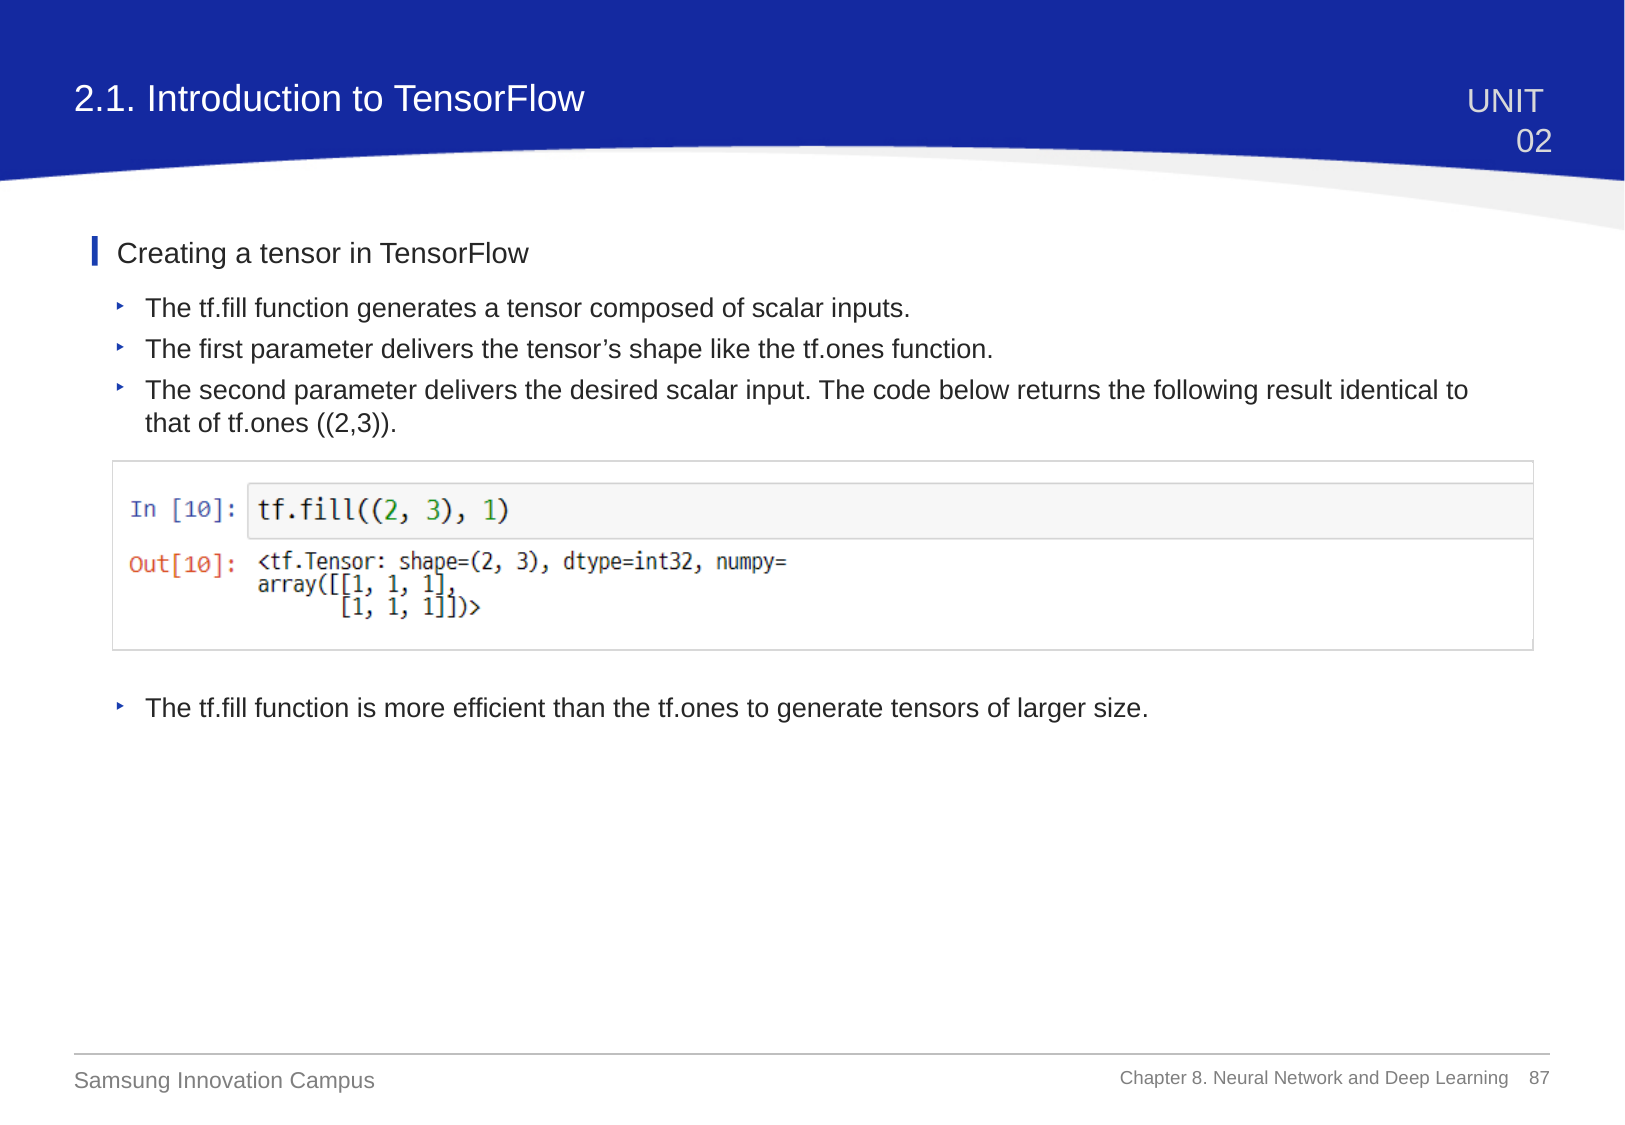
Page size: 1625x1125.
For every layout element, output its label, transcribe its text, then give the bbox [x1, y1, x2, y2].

text_box The tf.fill function generates a tensor composed of scalar inputs. The first parameter delivers the tensor’s shape like the tf.ones function. The second parameter delivers the desired scalar input. The code below returns the following result identical to that of tf.ones ((2,3)). The tf.fill function is more efficient than the tf.ones to generate tensors of larger size. [115, 657, 1532, 735]
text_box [73, 73, 1554, 120]
text_box The tf.fill function generates a tensor composed of scalar inputs. The first parameter delivers the tensor’s shape like the tf.ones function. The second parameter delivers the desired scalar input. The code below returns the following result identical to that of tf.ones ((2,3)). The tf.fill function is more efficient than the tf.ones to generate tensors of larger size. [115, 278, 1532, 460]
picture [0, 0, 1625, 1125]
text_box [112, 460, 1534, 651]
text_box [91, 234, 1533, 270]
